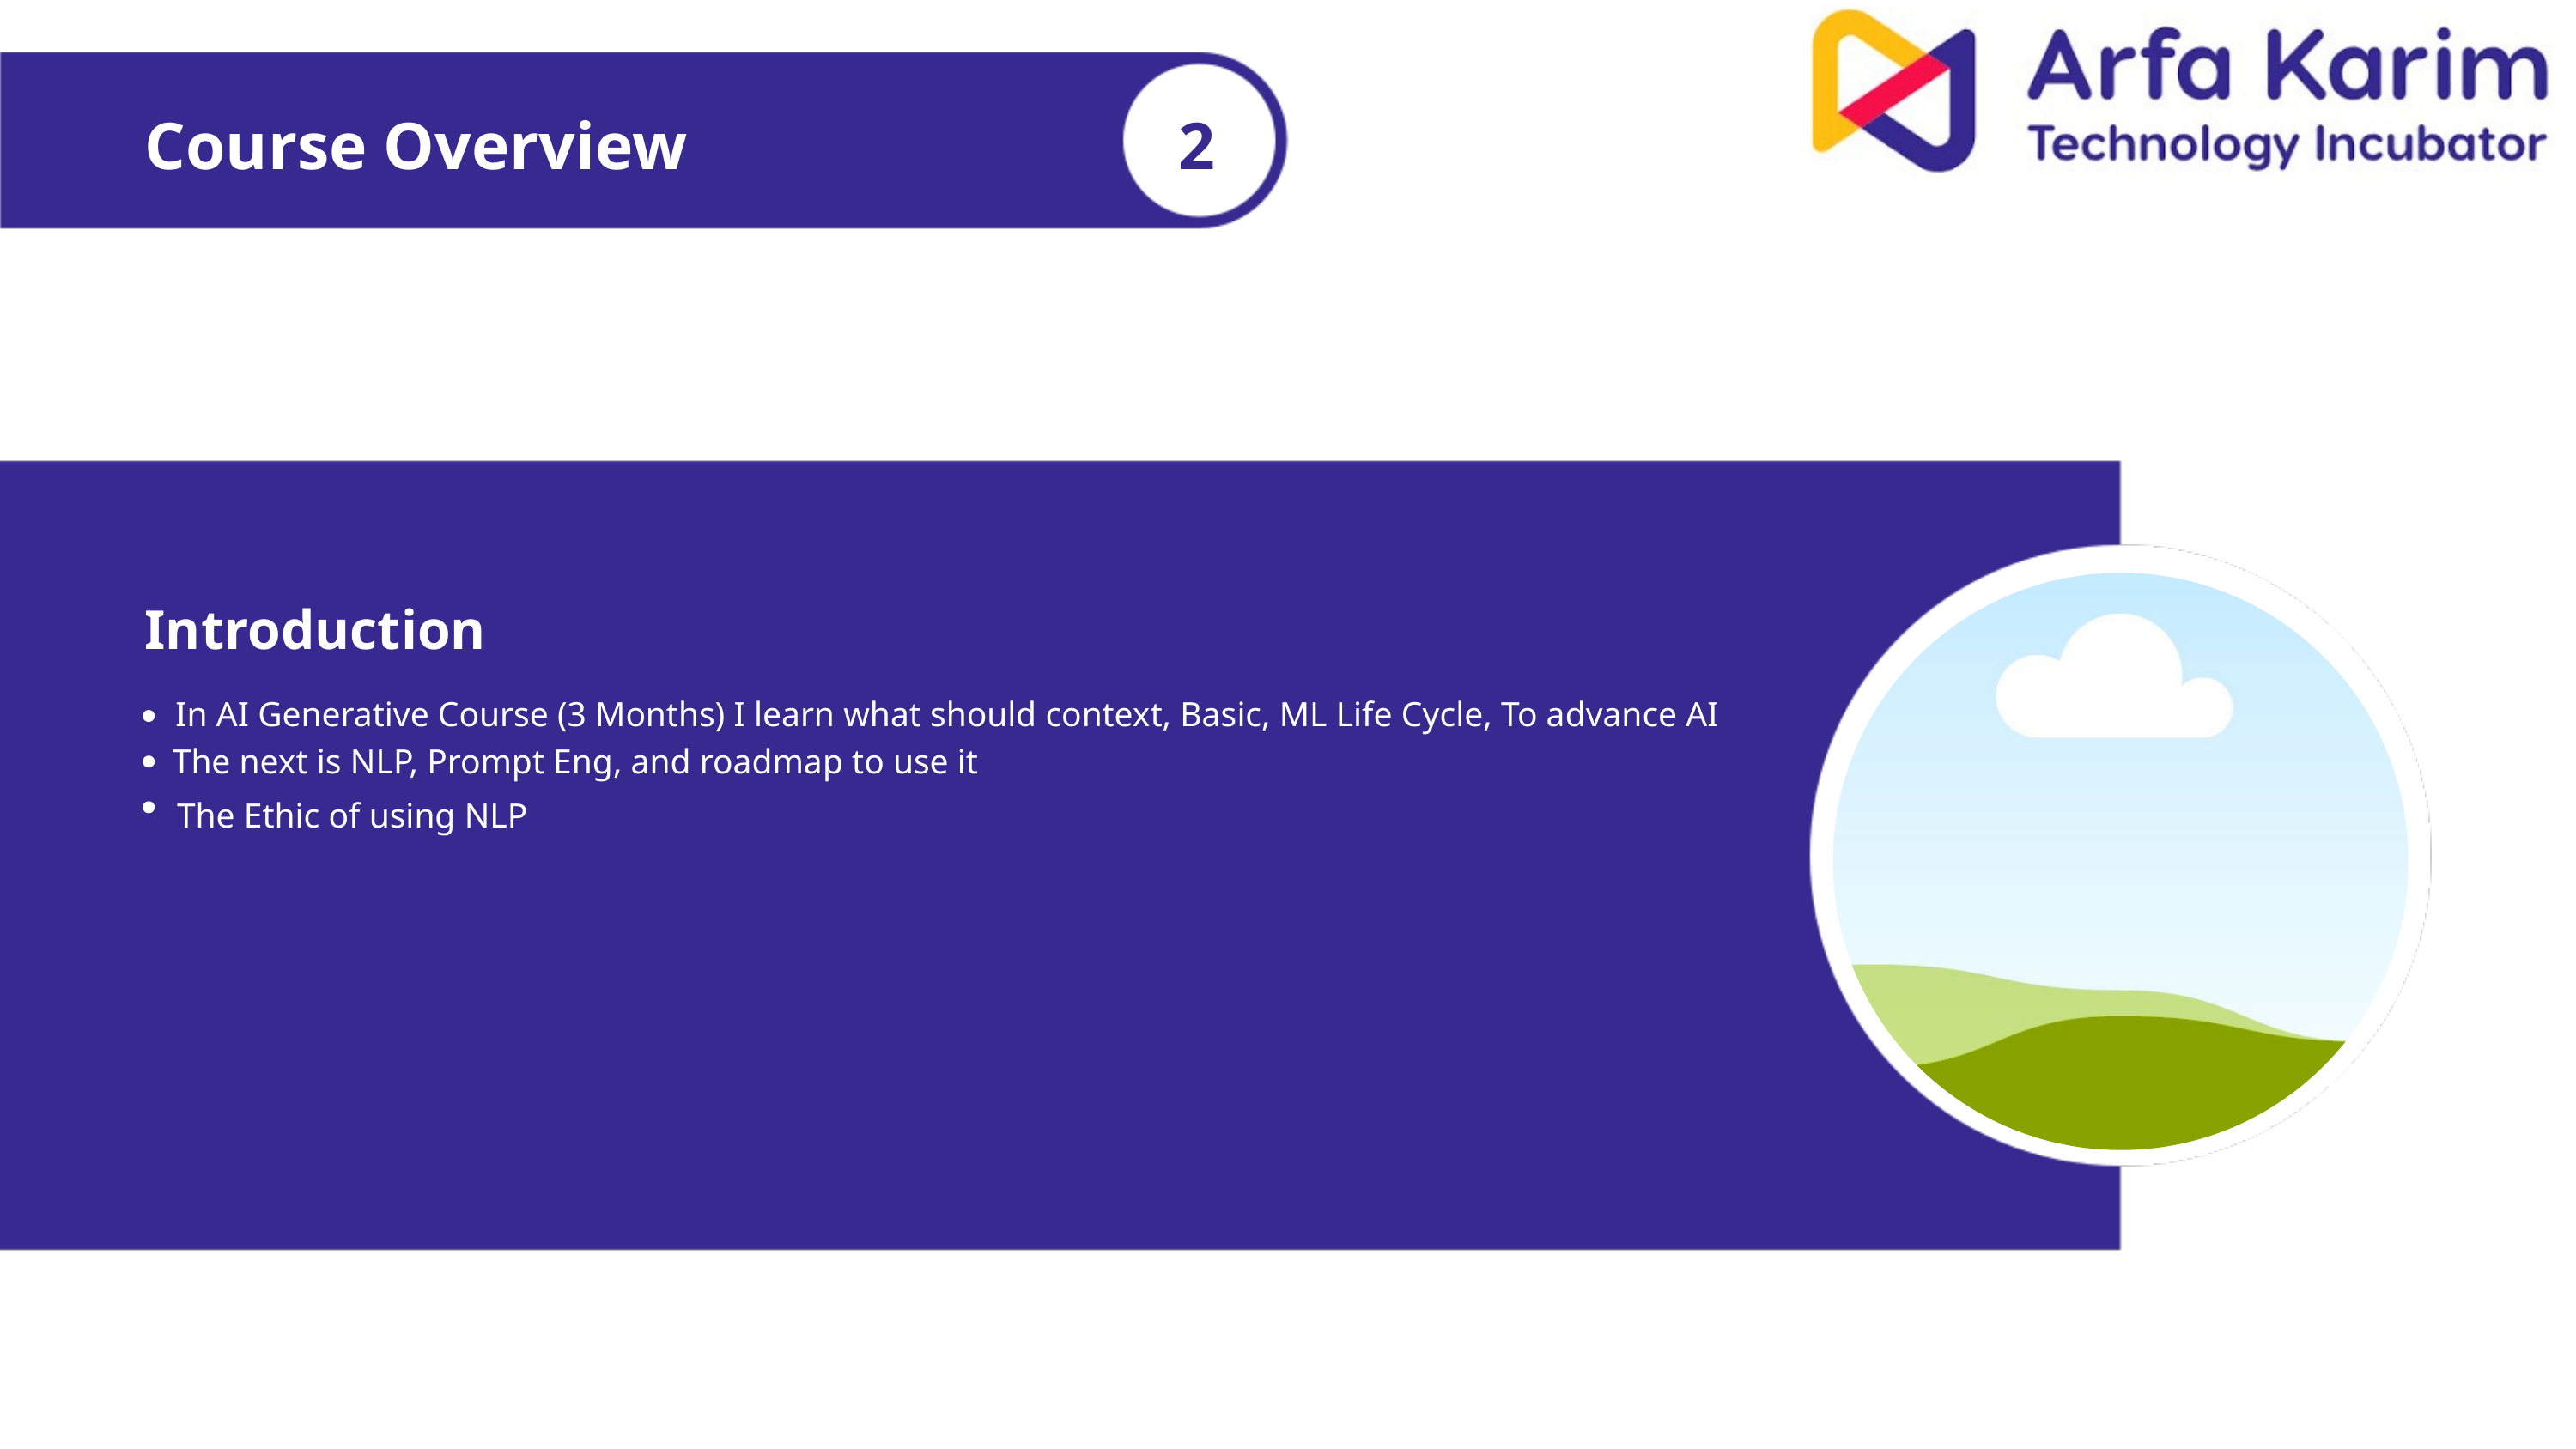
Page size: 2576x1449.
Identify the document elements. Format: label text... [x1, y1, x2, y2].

text_box Course Overview [144, 92, 737, 183]
text_box The Ethic of using NLP [177, 789, 1828, 835]
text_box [142, 755, 155, 768]
text_box 2 [1178, 92, 1224, 183]
text_box [0, 44, 1297, 238]
text_box The next is NLP, Prompt Eng, and roadmap to use it [172, 735, 1828, 781]
text_box [1810, 6, 2556, 180]
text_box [142, 709, 155, 723]
text_box In AI Generative Course (3 Months) I learn what should context, Basic, ML Life Cycle, To advance AI [175, 688, 1828, 734]
text_box Introduction [144, 584, 489, 660]
text_box [0, 452, 2440, 1259]
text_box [142, 801, 155, 814]
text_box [1832, 572, 2409, 1150]
